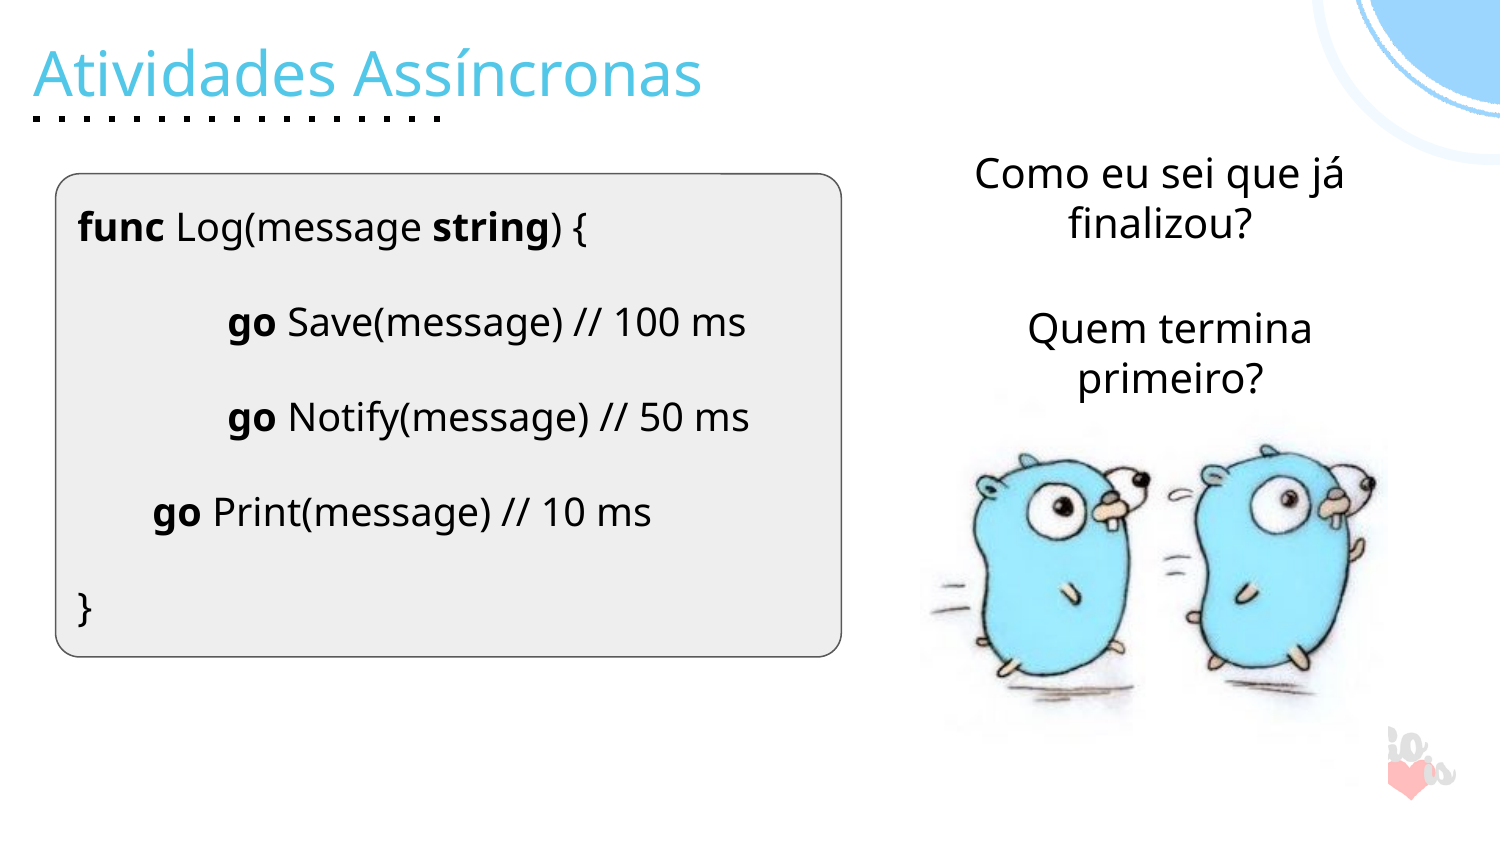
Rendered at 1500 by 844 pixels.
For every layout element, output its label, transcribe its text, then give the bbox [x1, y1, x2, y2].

text_box func Log(message string) { go Save(message) // 100 ms go Notify(message) // 50 ms go Print(message) // 10 ms } [55, 173, 842, 657]
text_box Como eu sei que já finalizou? [932, 131, 1388, 312]
picture [920, 347, 1457, 801]
text_box Quem termina primeiro? [942, 287, 1398, 468]
text_box Atividades Assíncronas [33, 28, 957, 109]
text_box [1309, 0, 1500, 164]
